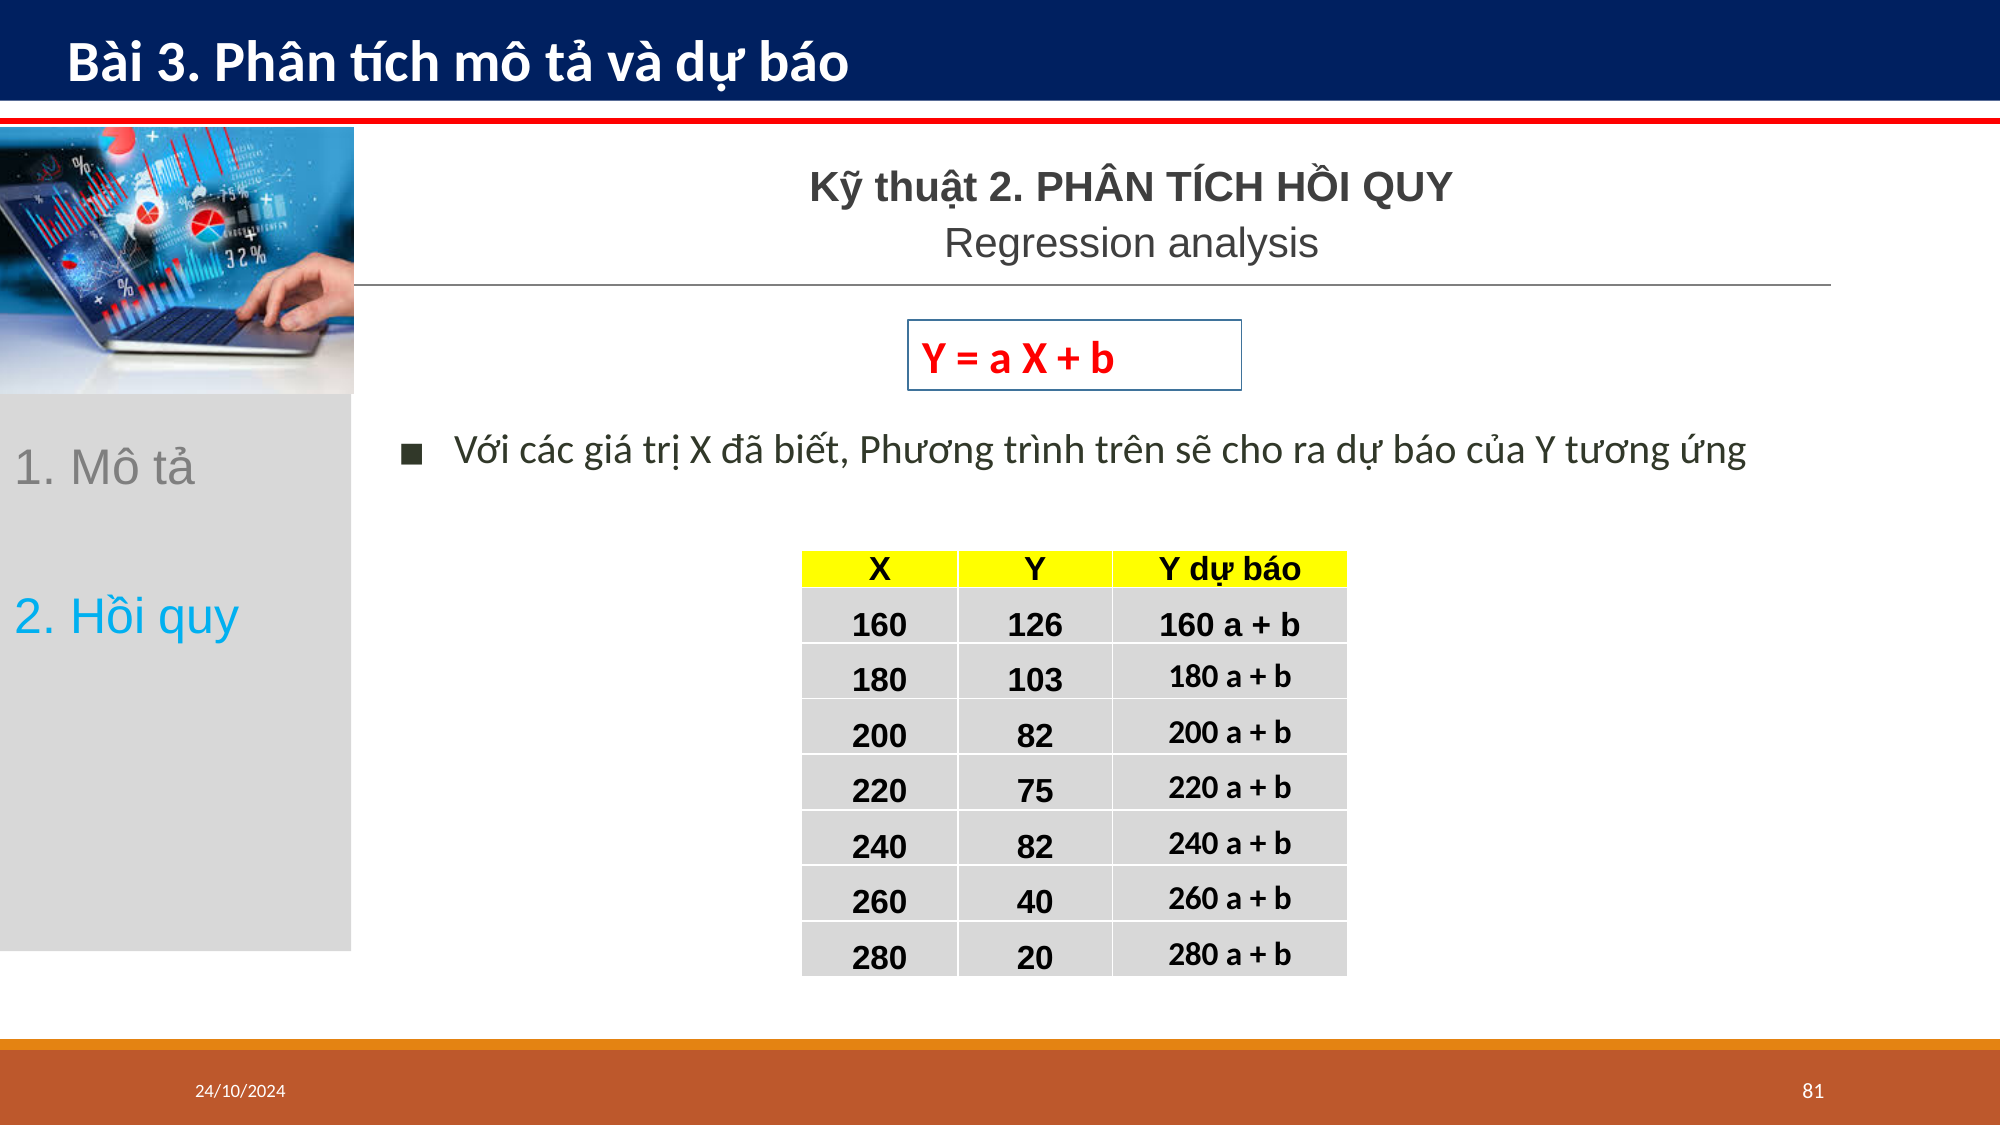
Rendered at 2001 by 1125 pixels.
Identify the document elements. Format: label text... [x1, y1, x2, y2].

table_cell 180 a + b [1113, 644, 1347, 698]
text_box 1. Mô tả 2. Hồi quy [0, 400, 352, 952]
table_cell 82 [959, 699, 1112, 753]
table_cell 82 [959, 811, 1112, 864]
text_box Kỹ thuật 2. PHÂN TÍCH HỒI QUY Regression analysis [559, 146, 1704, 274]
table_cell 126 [959, 588, 1112, 642]
table_cell 75 [959, 755, 1112, 809]
picture [0, 127, 354, 394]
slide_number ‹#› [1624, 1059, 1840, 1120]
table_cell 240 [802, 811, 957, 864]
text_box Với các giá trị X đã biết, Phương trình trên sẽ cho ra dự báo của Y tương ứng [382, 414, 1935, 480]
table_cell 160 a + b [1113, 588, 1347, 642]
table_cell 280 a + b [1113, 922, 1347, 976]
table_header Y dự báo [1113, 551, 1347, 587]
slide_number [180, 1059, 586, 1120]
text_box Y = a X + b [907, 319, 1242, 390]
table_cell 40 [959, 866, 1112, 920]
table_cell 180 [802, 644, 957, 698]
table_cell 20 [959, 922, 1112, 976]
table_cell 200 a + b [1113, 699, 1347, 753]
table_cell 103 [959, 644, 1112, 698]
table_header Y [959, 551, 1112, 587]
table_cell 200 [802, 699, 957, 753]
table_cell 260 [802, 866, 957, 920]
table_cell 280 [802, 922, 957, 976]
table_cell 220 a + b [1113, 755, 1347, 809]
table_cell 160 [802, 588, 957, 642]
table_header X [802, 551, 957, 587]
table_cell 260 a + b [1113, 866, 1347, 920]
table_cell 240 a + b [1113, 811, 1347, 864]
table_cell 220 [802, 755, 957, 809]
text_box Bài 3. Phân tích mô tả và dự báo [0, 0, 2000, 101]
